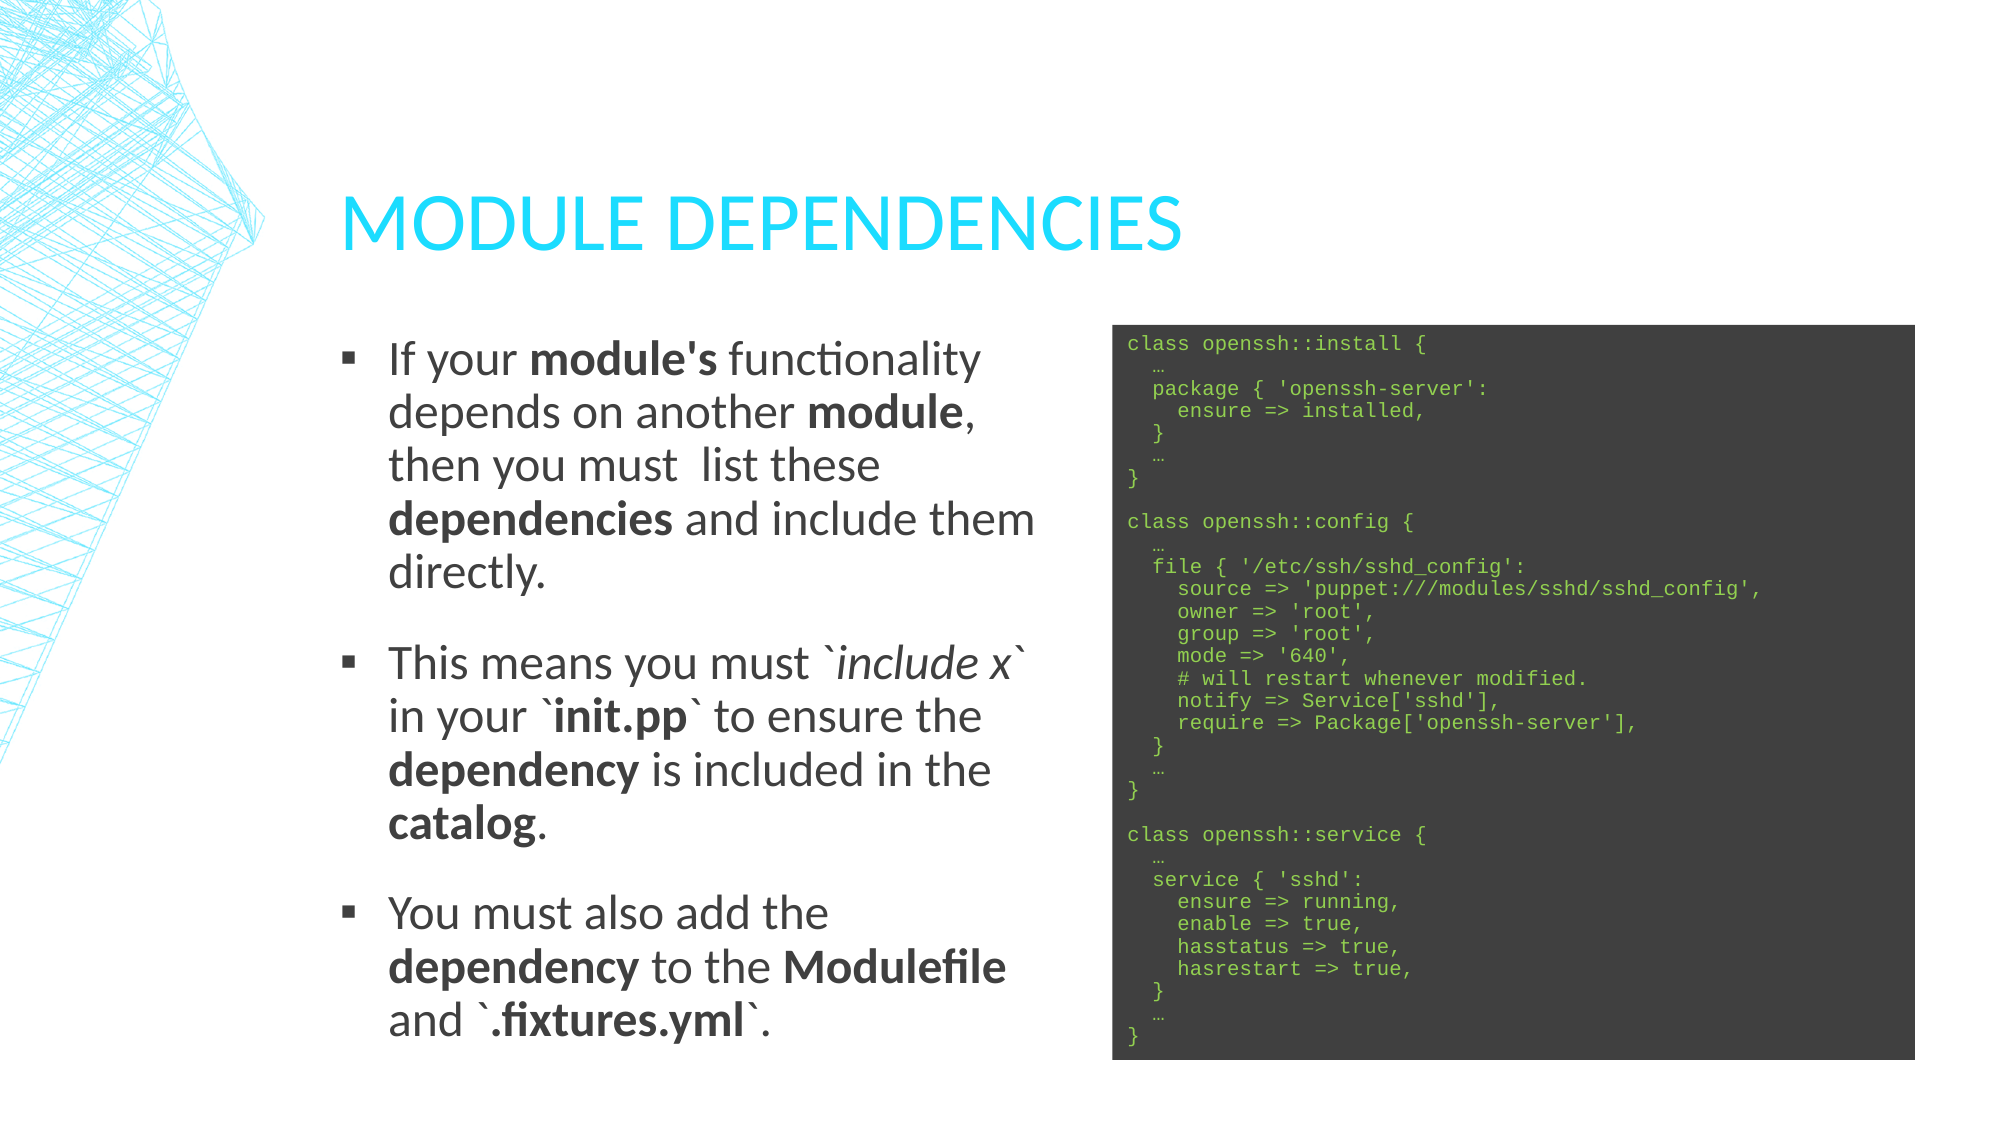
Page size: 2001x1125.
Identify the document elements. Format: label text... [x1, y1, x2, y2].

list class openssh::install { … package { 'openssh-server': ensure => installed, } … } class openssh::config { … file { '/etc/ssh/sshd_config': source => 'puppet:///modules/sshd/sshd_config', owner => 'root', group => 'root', mode => '640', # will restart whenever modified. notify => Service['sshd'], require => Package['openssh-server'], } … } class openssh::service { … service { 'sshd': ensure => running, enable => true, hasstatus => true, hasrestart => true, } … } [1112, 324, 1915, 1060]
list If your module's functionality depends on another module, then you must list these dependencies and include them directly. This means you must `include x` in your `init.pp` to ensure the dependency is included in the catalog. You must also add the dependency to the Modulefile and `.fixtures.yml`. [324, 324, 1075, 1060]
picture [0, 0, 2001, 1125]
title Module Dependencies [324, 62, 1863, 275]
